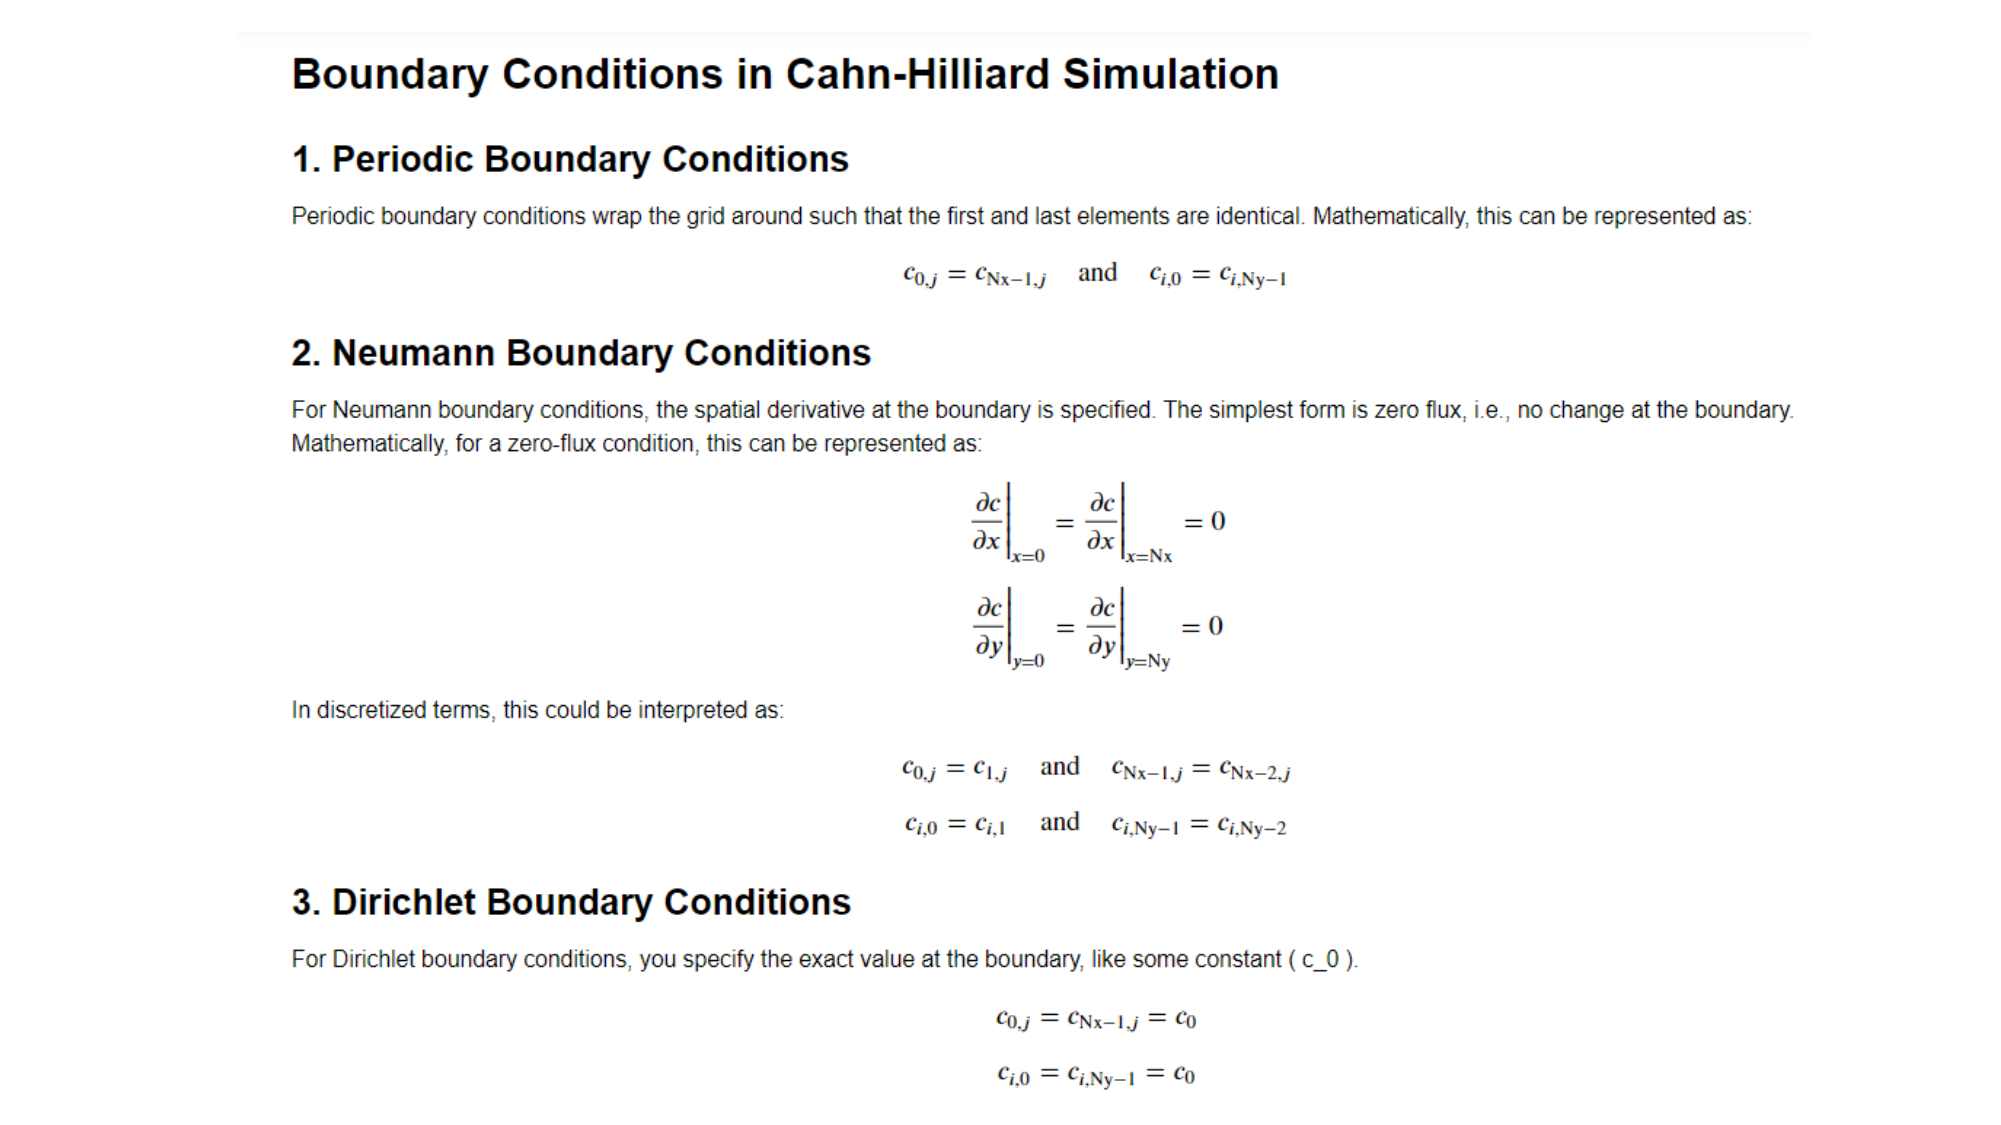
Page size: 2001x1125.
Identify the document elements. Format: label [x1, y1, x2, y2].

picture [238, 32, 1812, 1097]
